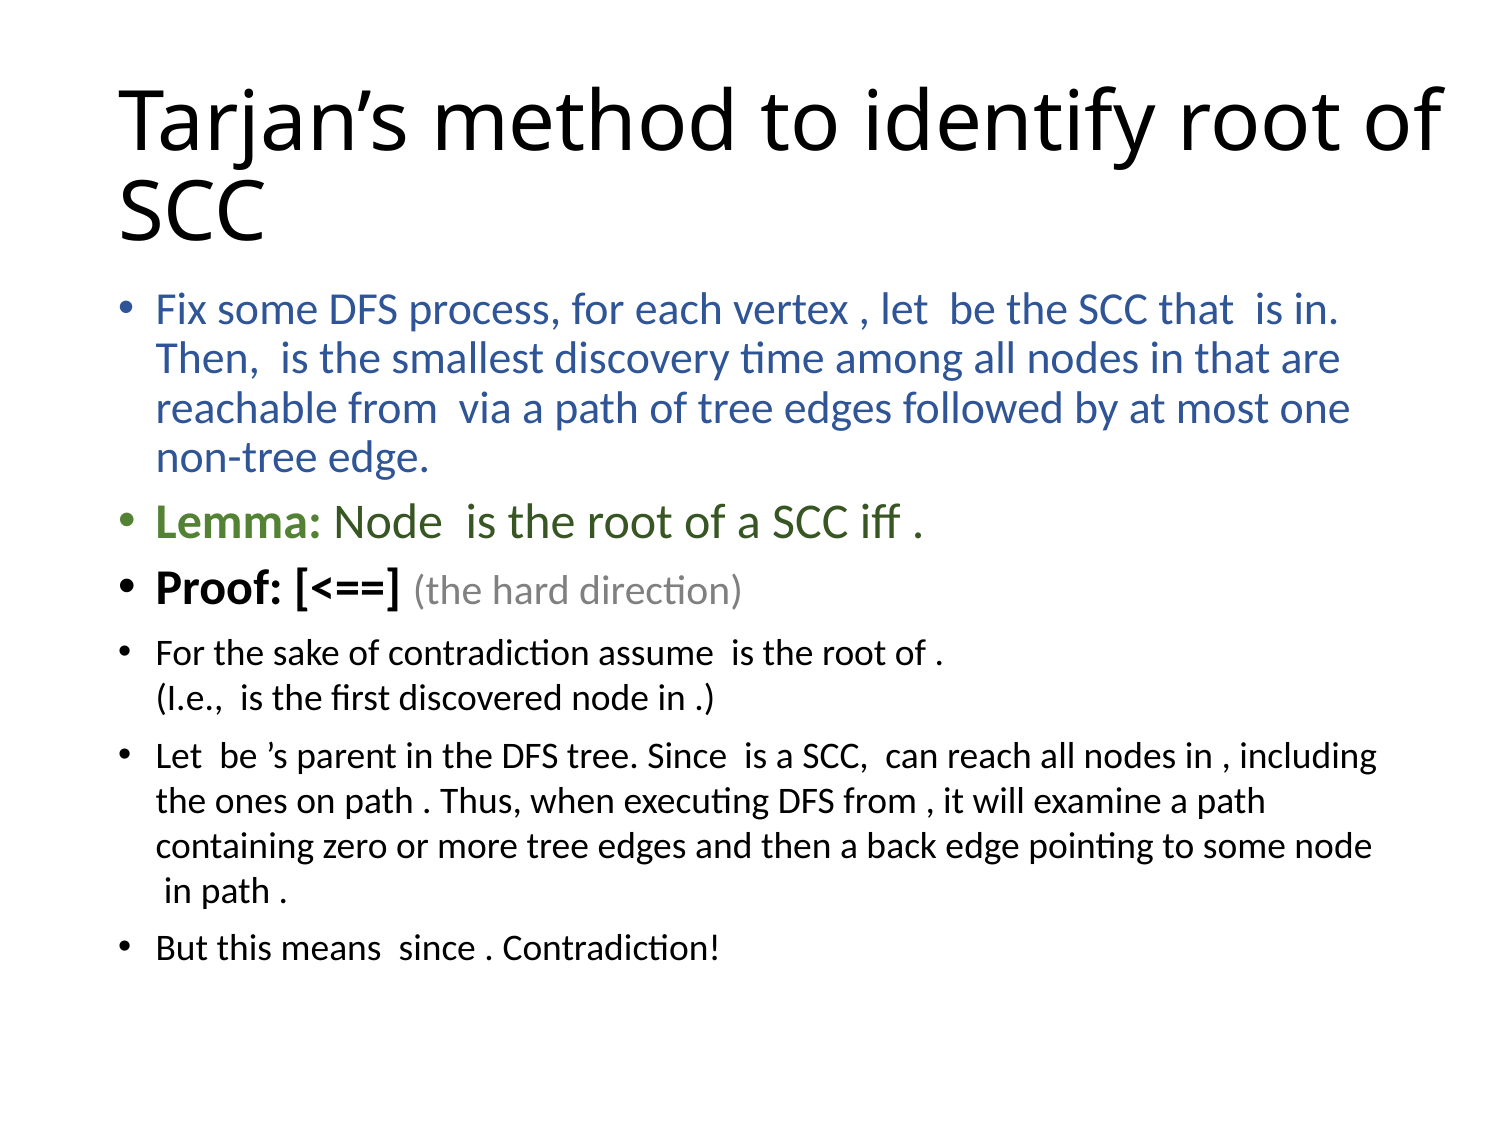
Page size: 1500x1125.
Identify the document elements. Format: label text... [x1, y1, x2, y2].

title Tarjan’s method to identify root of SCC [103, 59, 1500, 278]
